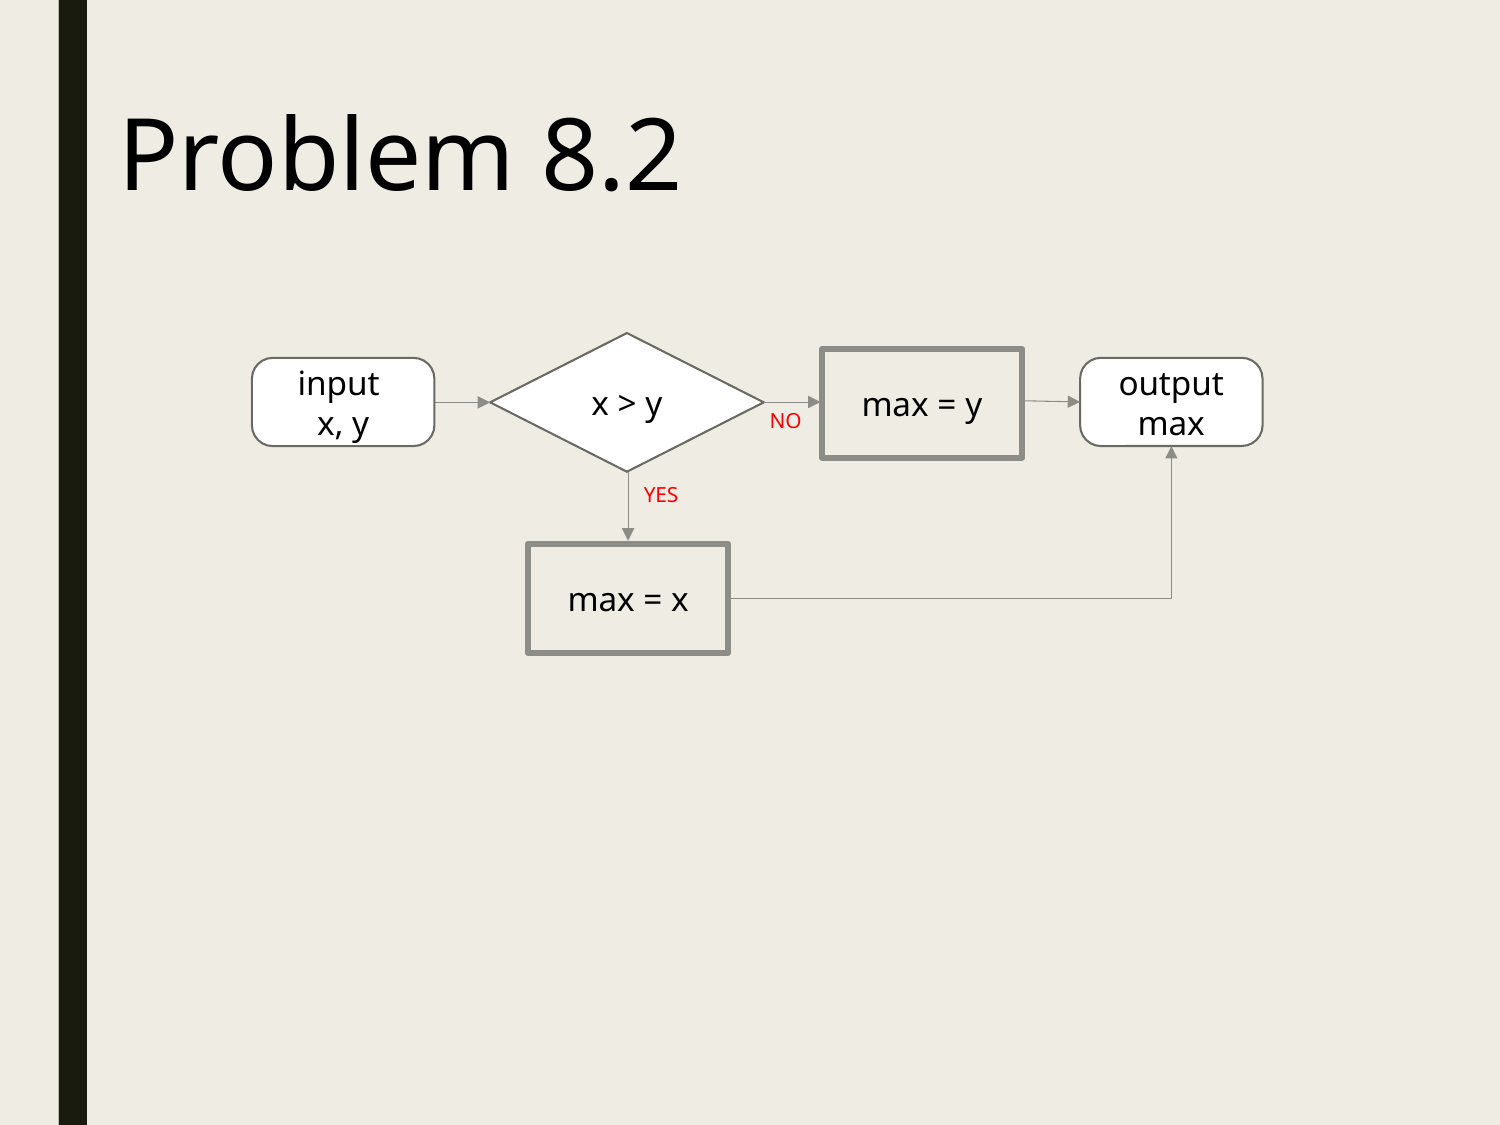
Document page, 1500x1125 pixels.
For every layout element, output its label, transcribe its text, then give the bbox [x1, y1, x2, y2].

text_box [728, 446, 1172, 599]
text_box output max [1080, 357, 1263, 447]
text_box Problem 8.2 [103, 59, 1397, 220]
text_box input x, y [251, 357, 435, 447]
text_box max = y [819, 346, 1025, 446]
text_box NO [765, 403, 806, 437]
text_box YES [639, 477, 683, 511]
text_box max = x [525, 541, 731, 656]
text_box x > y [490, 333, 763, 472]
